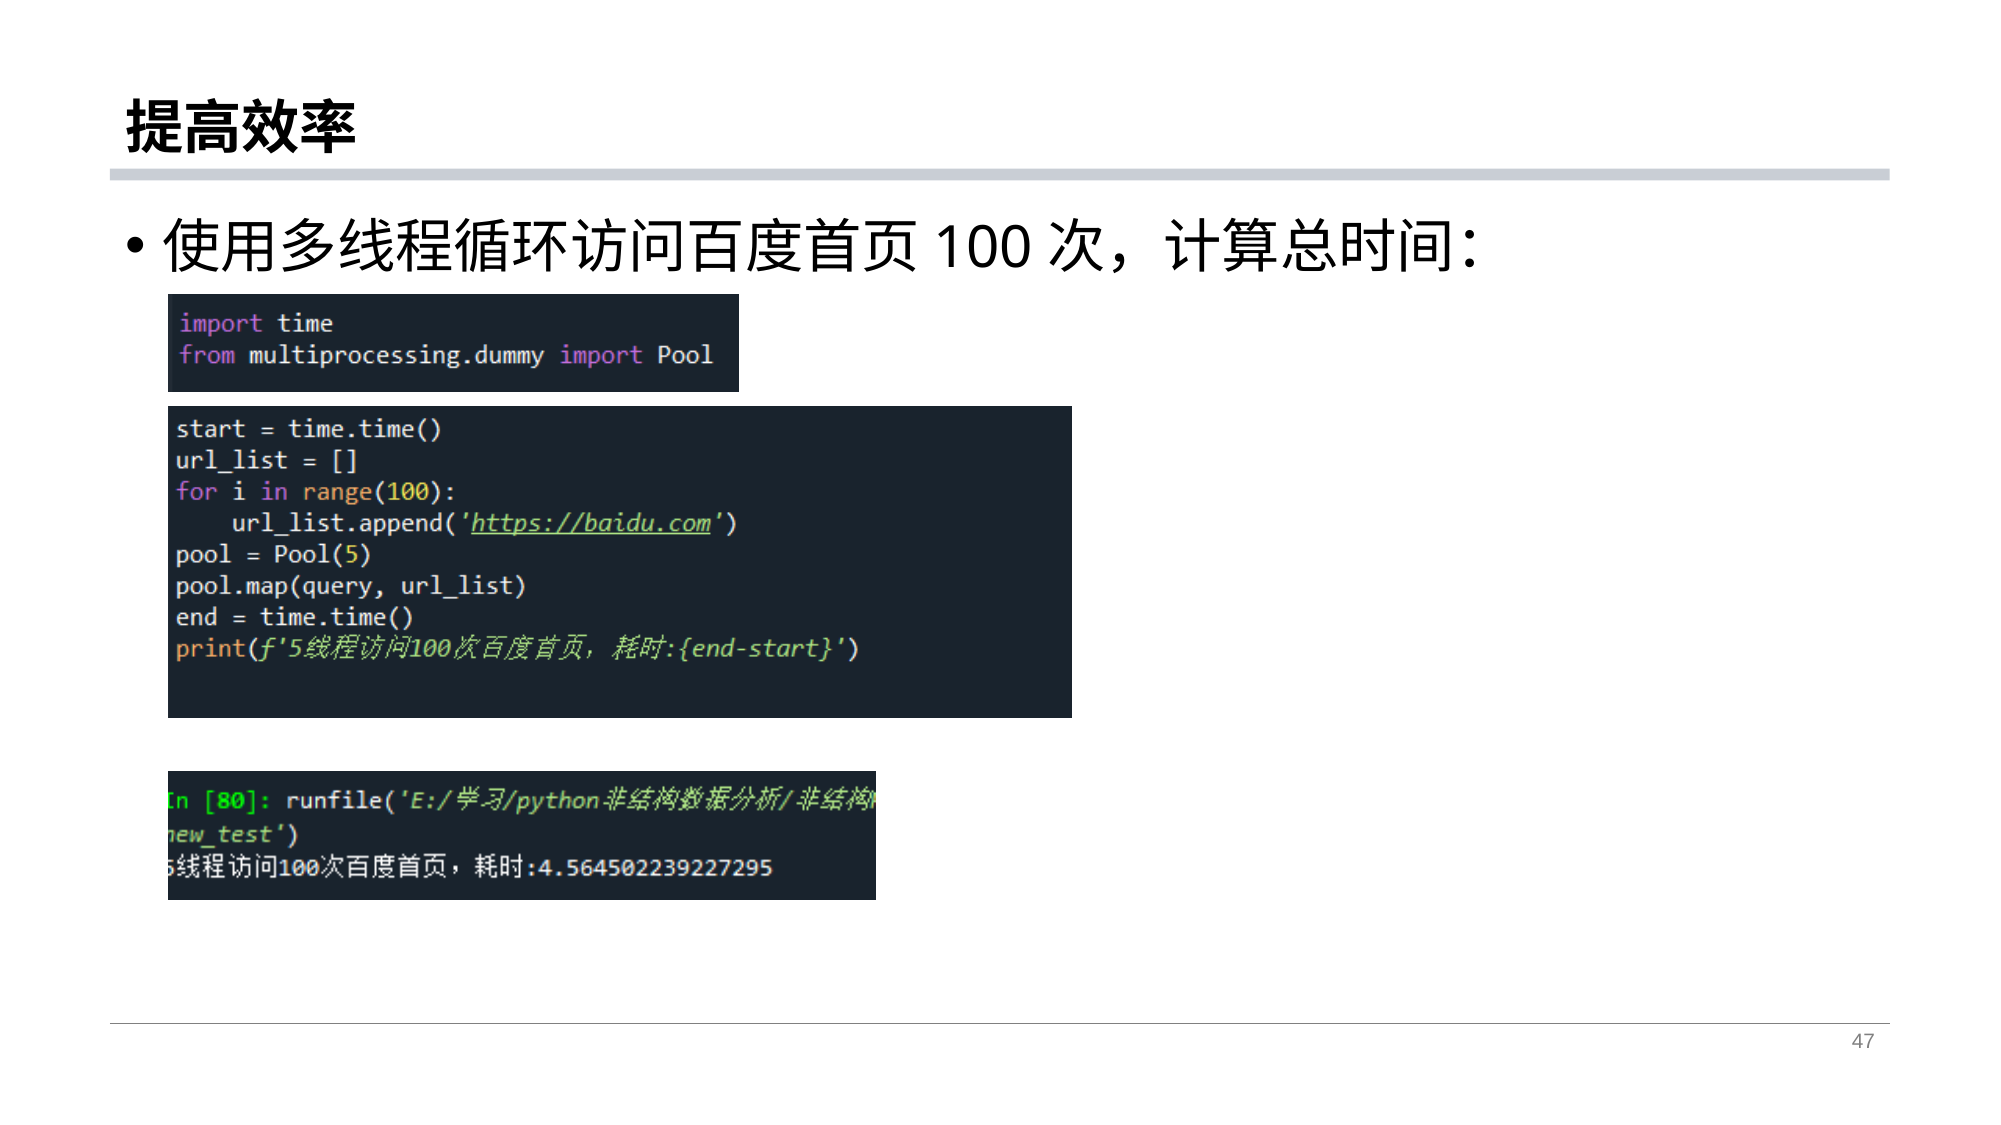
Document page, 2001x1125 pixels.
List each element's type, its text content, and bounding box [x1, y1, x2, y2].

list 使用多线程循环访问百度首页100次，计算总时间： [109, 184, 1890, 1008]
picture [168, 294, 739, 392]
picture [168, 771, 876, 900]
title 提高效率 [109, 0, 1890, 169]
slide_number 47 [1412, 1022, 1890, 1057]
picture [168, 406, 1072, 718]
